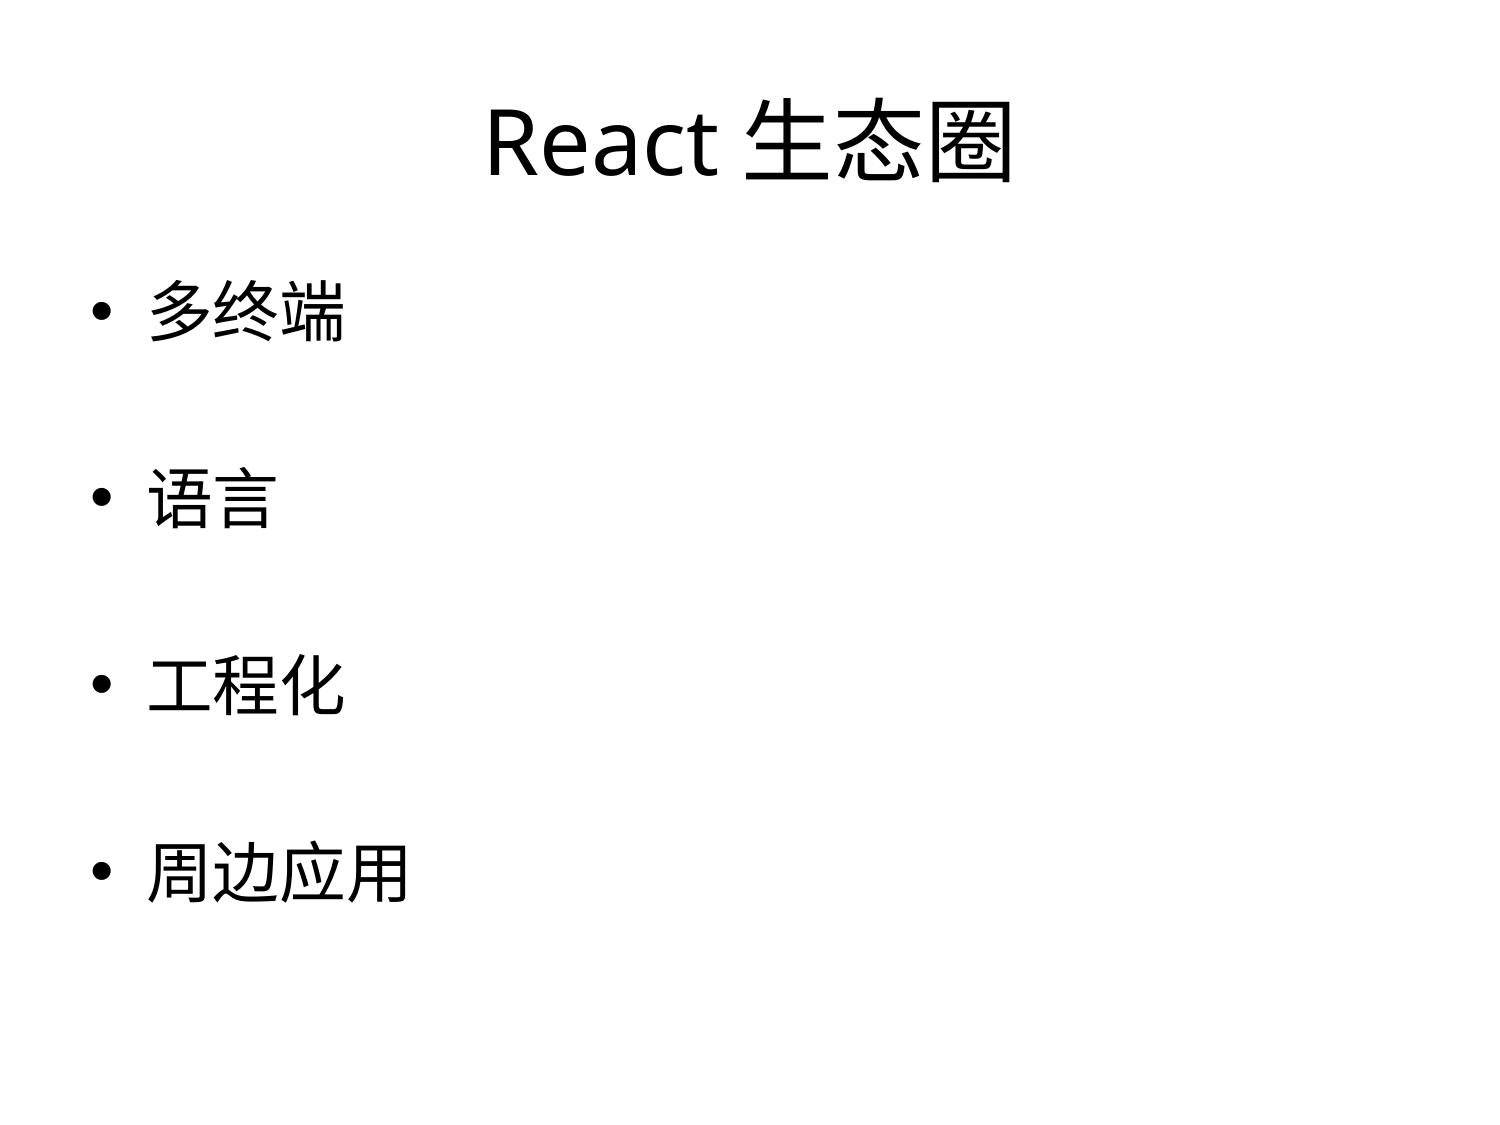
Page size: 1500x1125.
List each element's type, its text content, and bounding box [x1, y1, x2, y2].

title React生态圈 [75, 45, 1425, 233]
list 多终端 语言 工程化 周边应用 [75, 262, 1425, 1005]
